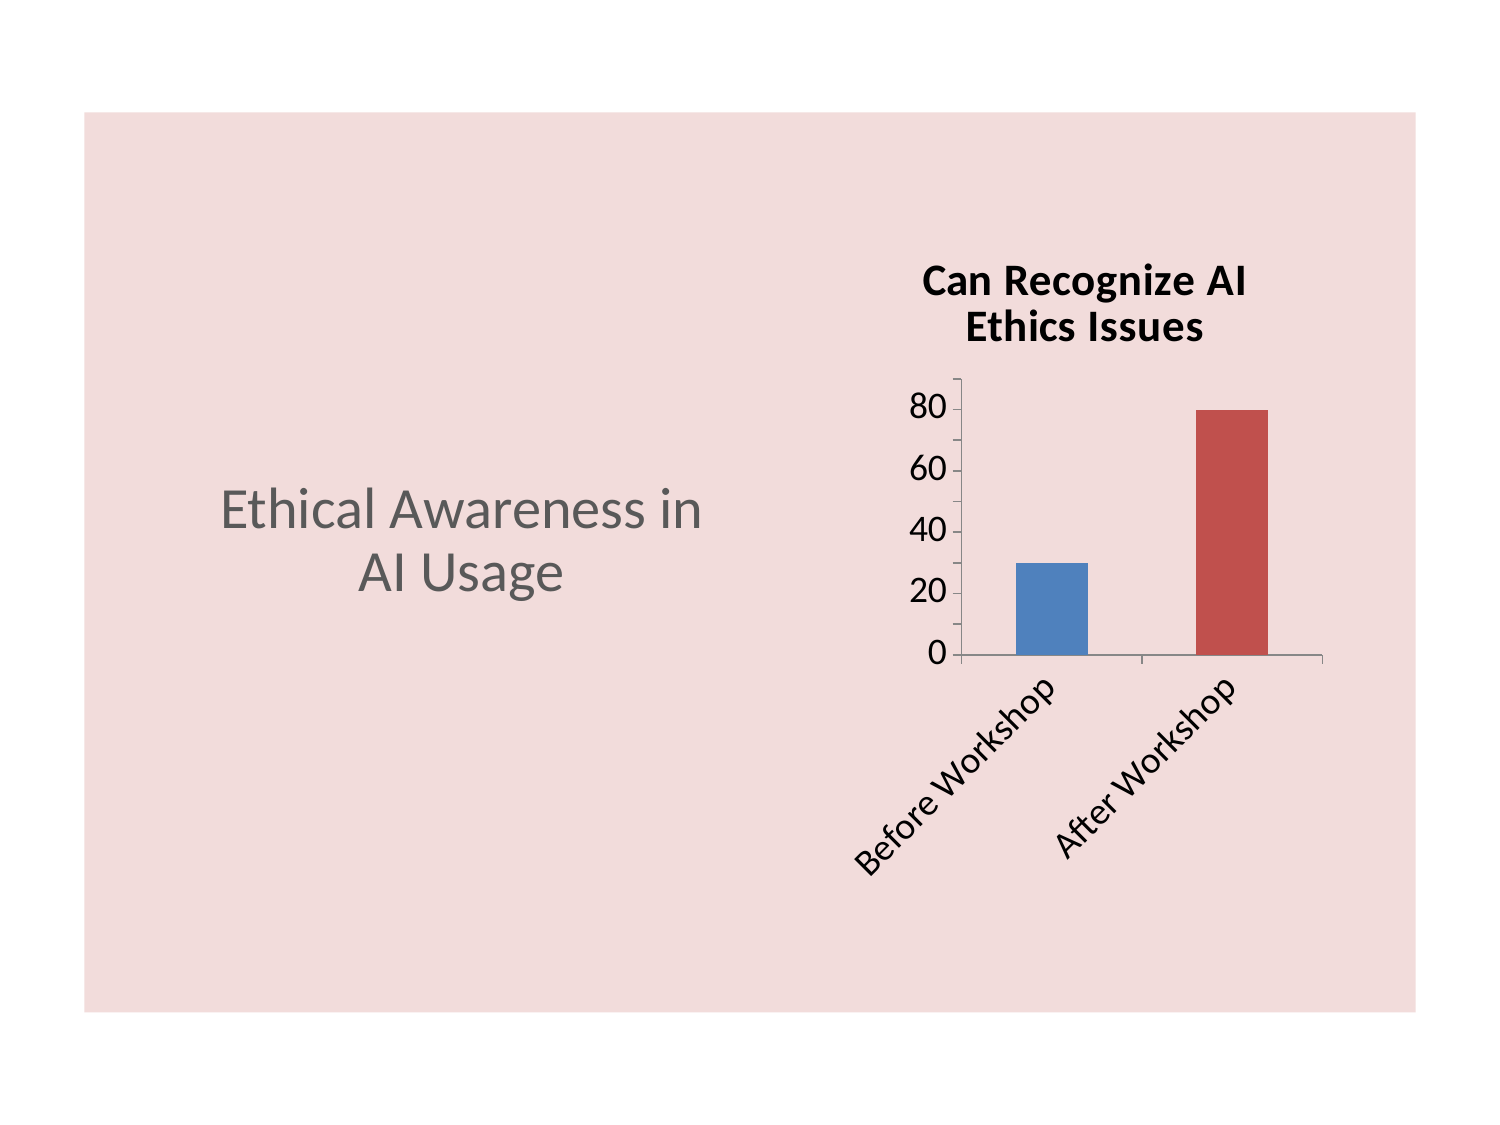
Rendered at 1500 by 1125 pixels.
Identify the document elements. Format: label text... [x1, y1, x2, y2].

chart [837, 226, 1333, 899]
text_box [82, 110, 1418, 1014]
text_box [0, 0, 1500, 1125]
title Ethical Awareness in AI Usage [181, 226, 743, 612]
